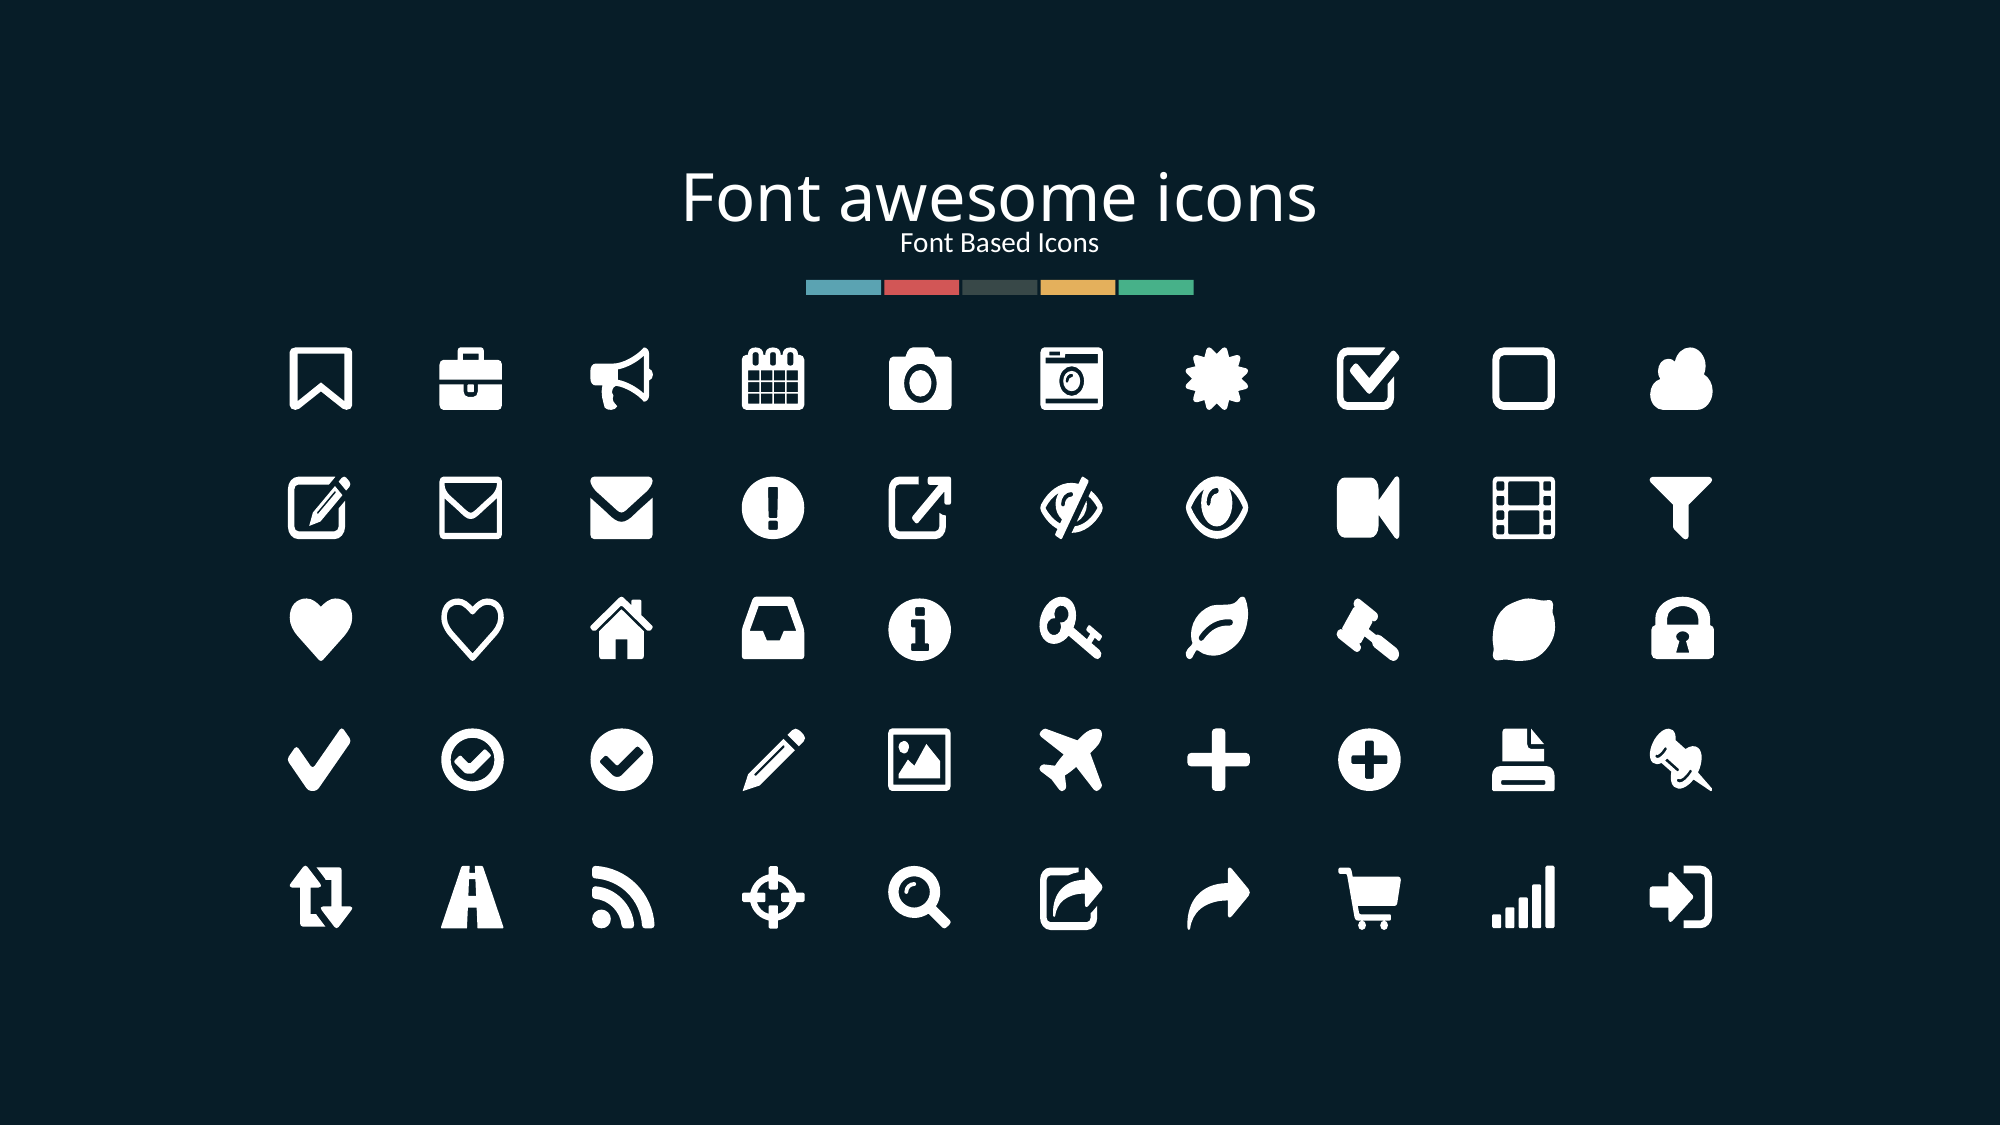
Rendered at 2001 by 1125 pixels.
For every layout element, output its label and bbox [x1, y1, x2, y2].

text_box [439, 476, 502, 540]
text_box [1651, 596, 1714, 660]
text_box [1492, 476, 1556, 540]
text_box [590, 596, 653, 631]
text_box [1338, 728, 1401, 791]
text_box [590, 497, 653, 540]
text_box [1187, 867, 1250, 931]
text_box [1185, 476, 1249, 539]
text_box [289, 865, 326, 927]
text_box [888, 476, 946, 540]
text_box [287, 476, 346, 540]
text_box [1338, 867, 1401, 931]
text_box [787, 728, 806, 747]
text_box [1040, 867, 1098, 931]
text_box [1336, 476, 1400, 539]
text_box [912, 476, 952, 524]
text_box [1492, 347, 1555, 410]
text_box [1053, 867, 1103, 918]
text_box [1071, 490, 1103, 533]
text_box [1683, 865, 1713, 929]
text_box [1649, 476, 1713, 540]
text_box [1039, 728, 1102, 792]
text_box [742, 738, 795, 792]
text_box [1185, 347, 1249, 410]
text_box [1349, 350, 1400, 394]
text_box [742, 866, 805, 929]
text_box [0, 147, 2000, 295]
text_box [338, 476, 351, 491]
text_box [599, 609, 644, 660]
text_box [1649, 872, 1694, 922]
text_box [889, 347, 952, 410]
text_box [1532, 884, 1542, 929]
text_box [590, 728, 653, 791]
text_box [441, 598, 504, 661]
text_box [1518, 897, 1528, 929]
text_box [741, 596, 805, 660]
text_box [441, 865, 504, 929]
text_box [1502, 728, 1545, 762]
text_box [1185, 596, 1249, 660]
text_box [888, 865, 951, 929]
text_box [439, 384, 502, 410]
text_box [287, 728, 351, 791]
text_box [1492, 598, 1556, 661]
text_box [1492, 914, 1502, 929]
text_box [1040, 347, 1103, 410]
text_box [741, 347, 805, 410]
text_box [1039, 596, 1102, 660]
text_box [289, 598, 353, 661]
text_box [1505, 907, 1515, 929]
text_box [741, 476, 805, 540]
text_box [1649, 728, 1713, 792]
text_box [592, 865, 655, 929]
text_box [590, 347, 653, 410]
text_box [1187, 728, 1250, 791]
text_box [1040, 476, 1089, 540]
text_box [888, 728, 951, 791]
text_box [1336, 598, 1400, 661]
text_box [590, 476, 653, 513]
text_box [439, 347, 502, 380]
text_box [316, 867, 353, 929]
text_box [289, 347, 353, 410]
text_box [1492, 766, 1555, 792]
text_box [1545, 865, 1555, 929]
text_box [441, 728, 504, 791]
text_box [1650, 347, 1713, 410]
text_box [888, 598, 951, 661]
text_box [1336, 347, 1395, 410]
